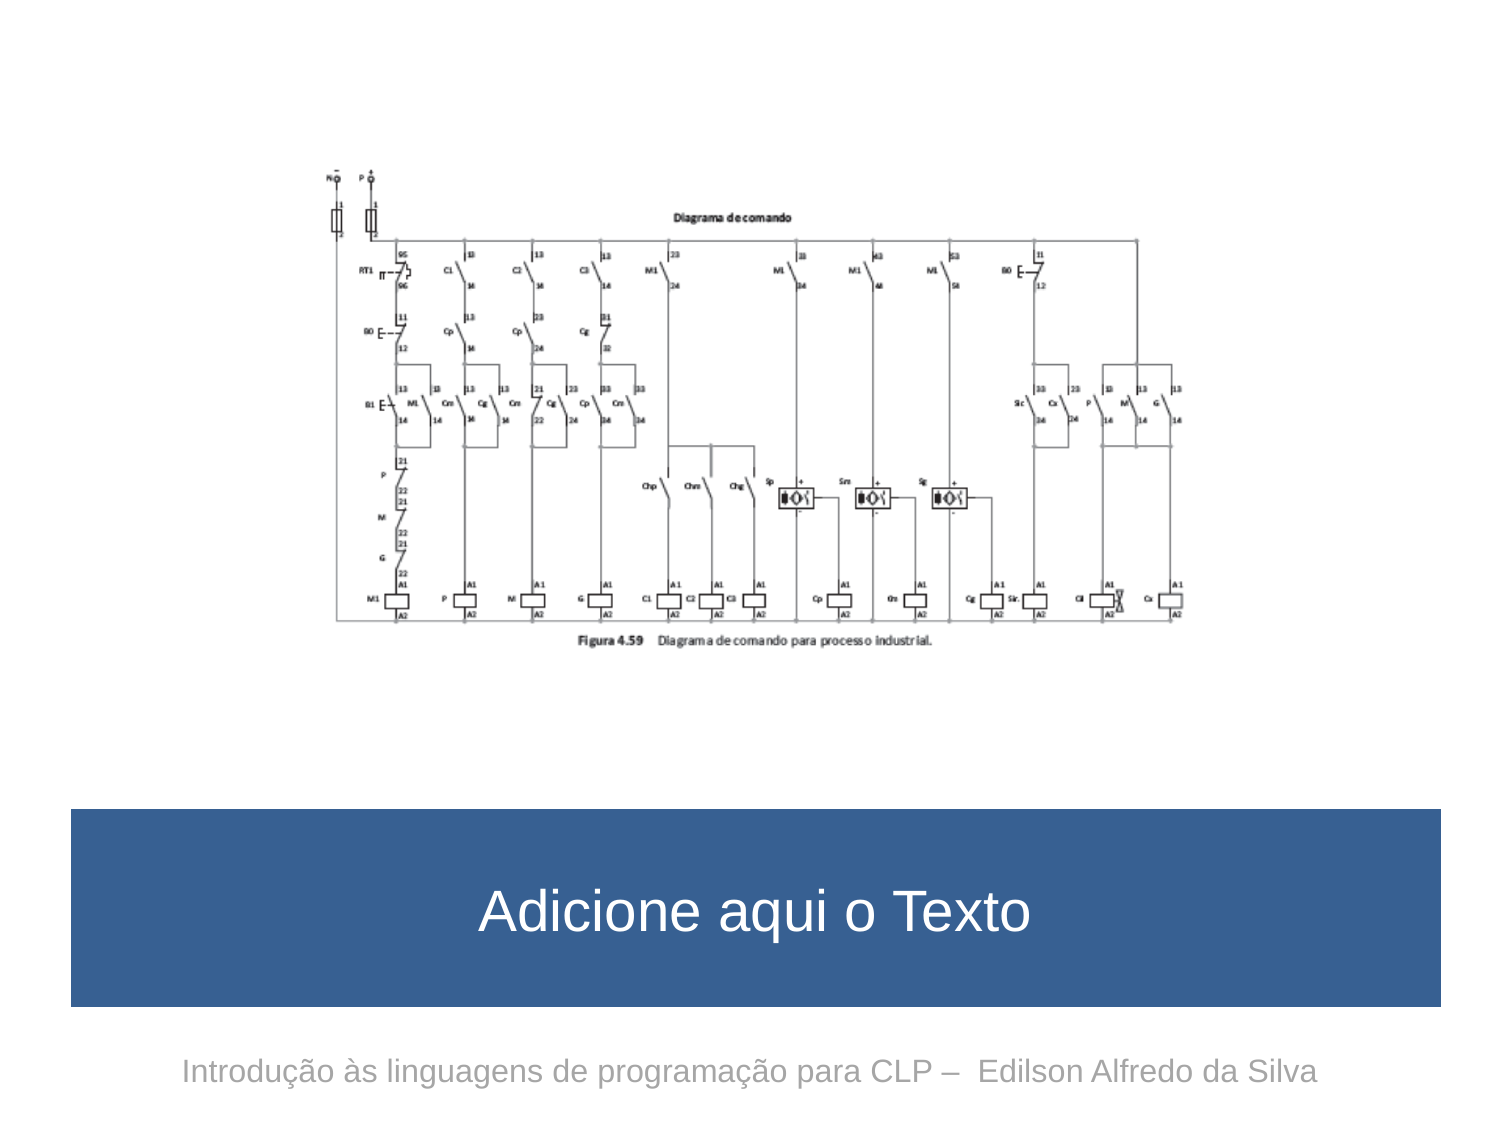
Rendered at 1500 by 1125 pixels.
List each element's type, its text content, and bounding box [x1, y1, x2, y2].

picture [295, 0, 1199, 847]
text_box Adicione aqui o Texto [70, 808, 1442, 1008]
footer Introdução às linguagens de programação para CLP – Edilson Alfredo da Silva [0, 1042, 1500, 1103]
